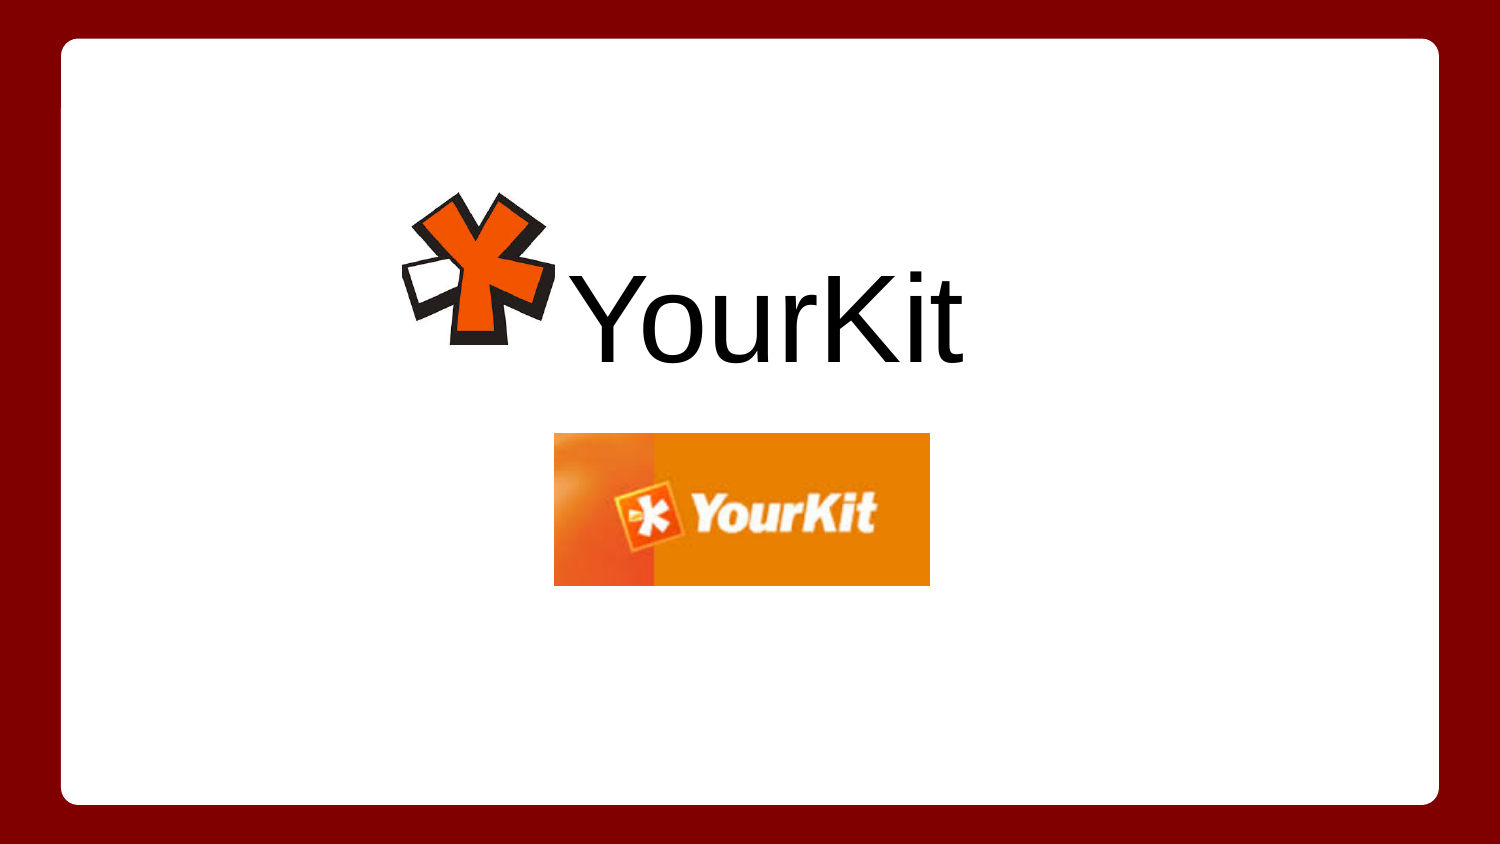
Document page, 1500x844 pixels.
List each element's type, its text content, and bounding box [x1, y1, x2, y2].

text_box YourKit [241, 222, 1290, 451]
picture [402, 192, 555, 345]
picture [553, 433, 930, 586]
